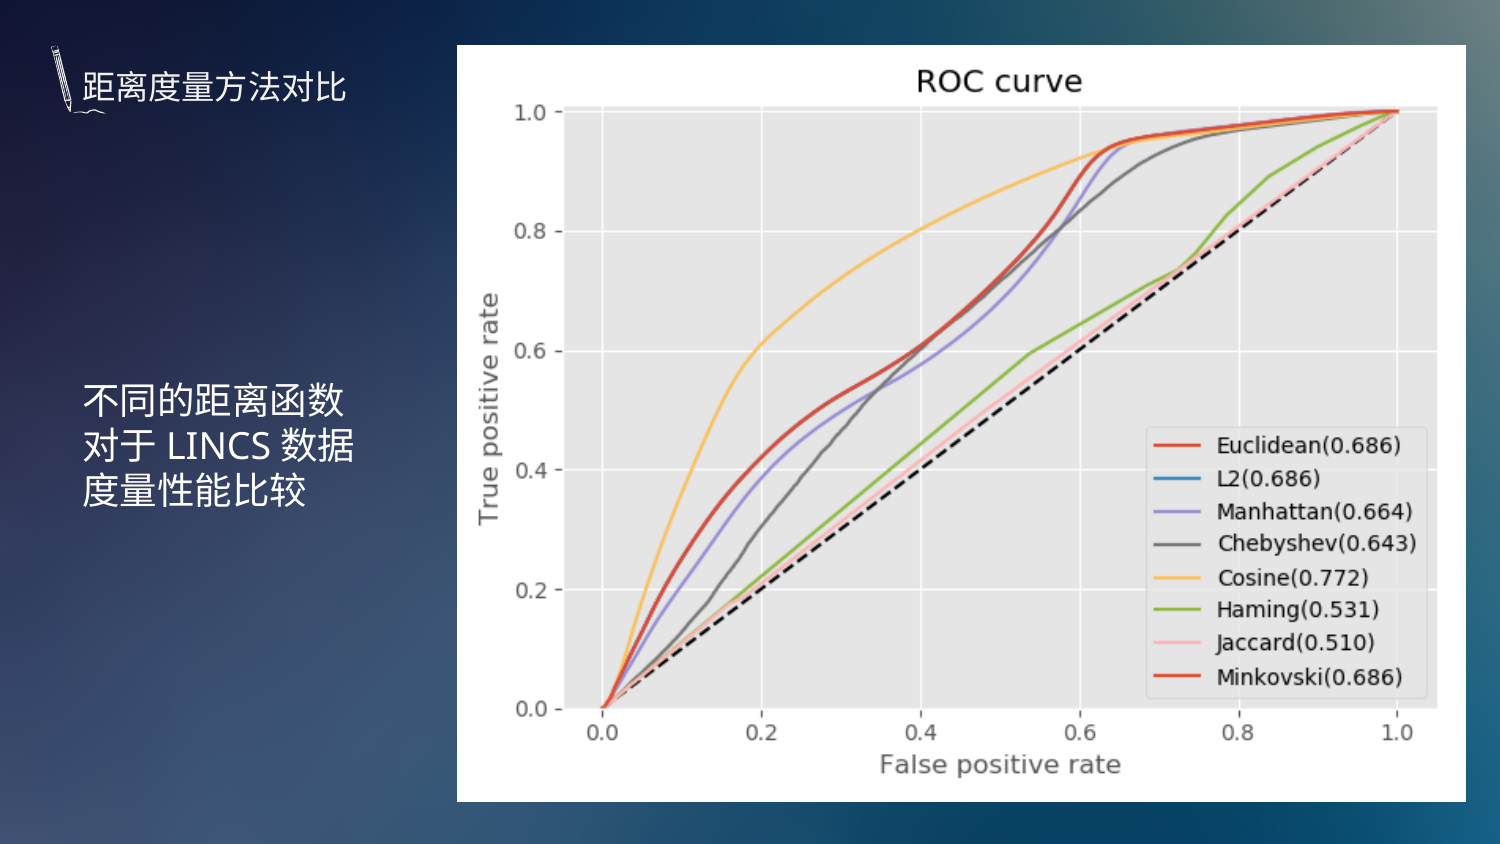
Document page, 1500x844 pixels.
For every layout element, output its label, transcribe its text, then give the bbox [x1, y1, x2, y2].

text_box 距离度量方法对比 [106, 58, 414, 114]
picture [0, 0, 1500, 844]
text_box 不同的距离函数对于LINCS数据度量性能比较 [67, 370, 396, 520]
